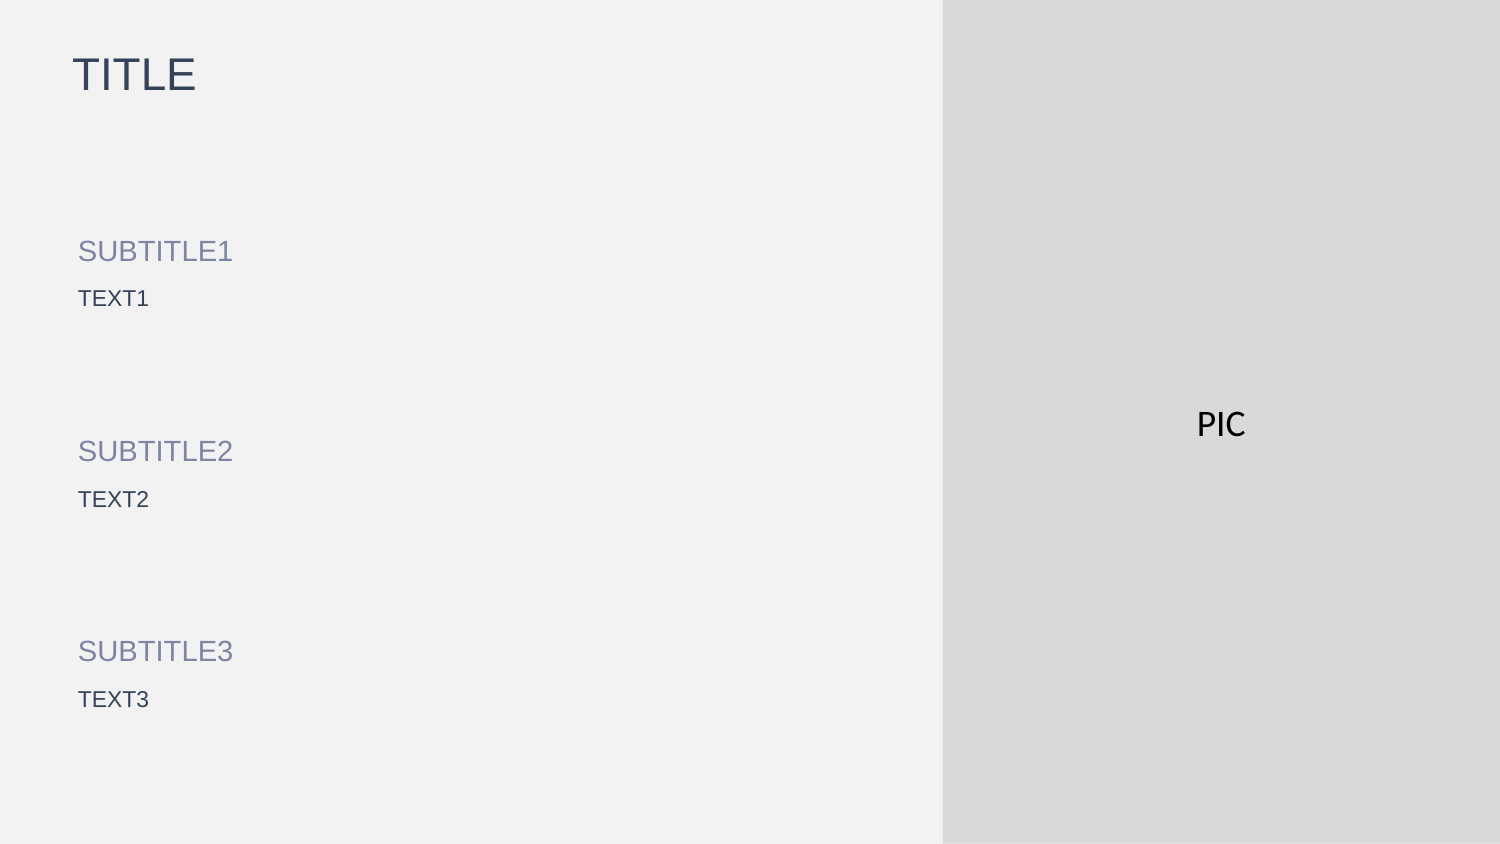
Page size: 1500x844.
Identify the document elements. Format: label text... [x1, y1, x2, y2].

text_box PIC [941, 0, 1500, 844]
text_box TEXT1 [63, 276, 877, 362]
text_box TITLE [57, 37, 883, 184]
text_box TEXT2 [63, 476, 877, 562]
text_box TEXT3 [63, 676, 877, 762]
text_box SUBTITLE3 [63, 583, 877, 675]
text_box SUBTITLE2 [63, 383, 877, 475]
text_box SUBTITLE1 [63, 184, 877, 275]
